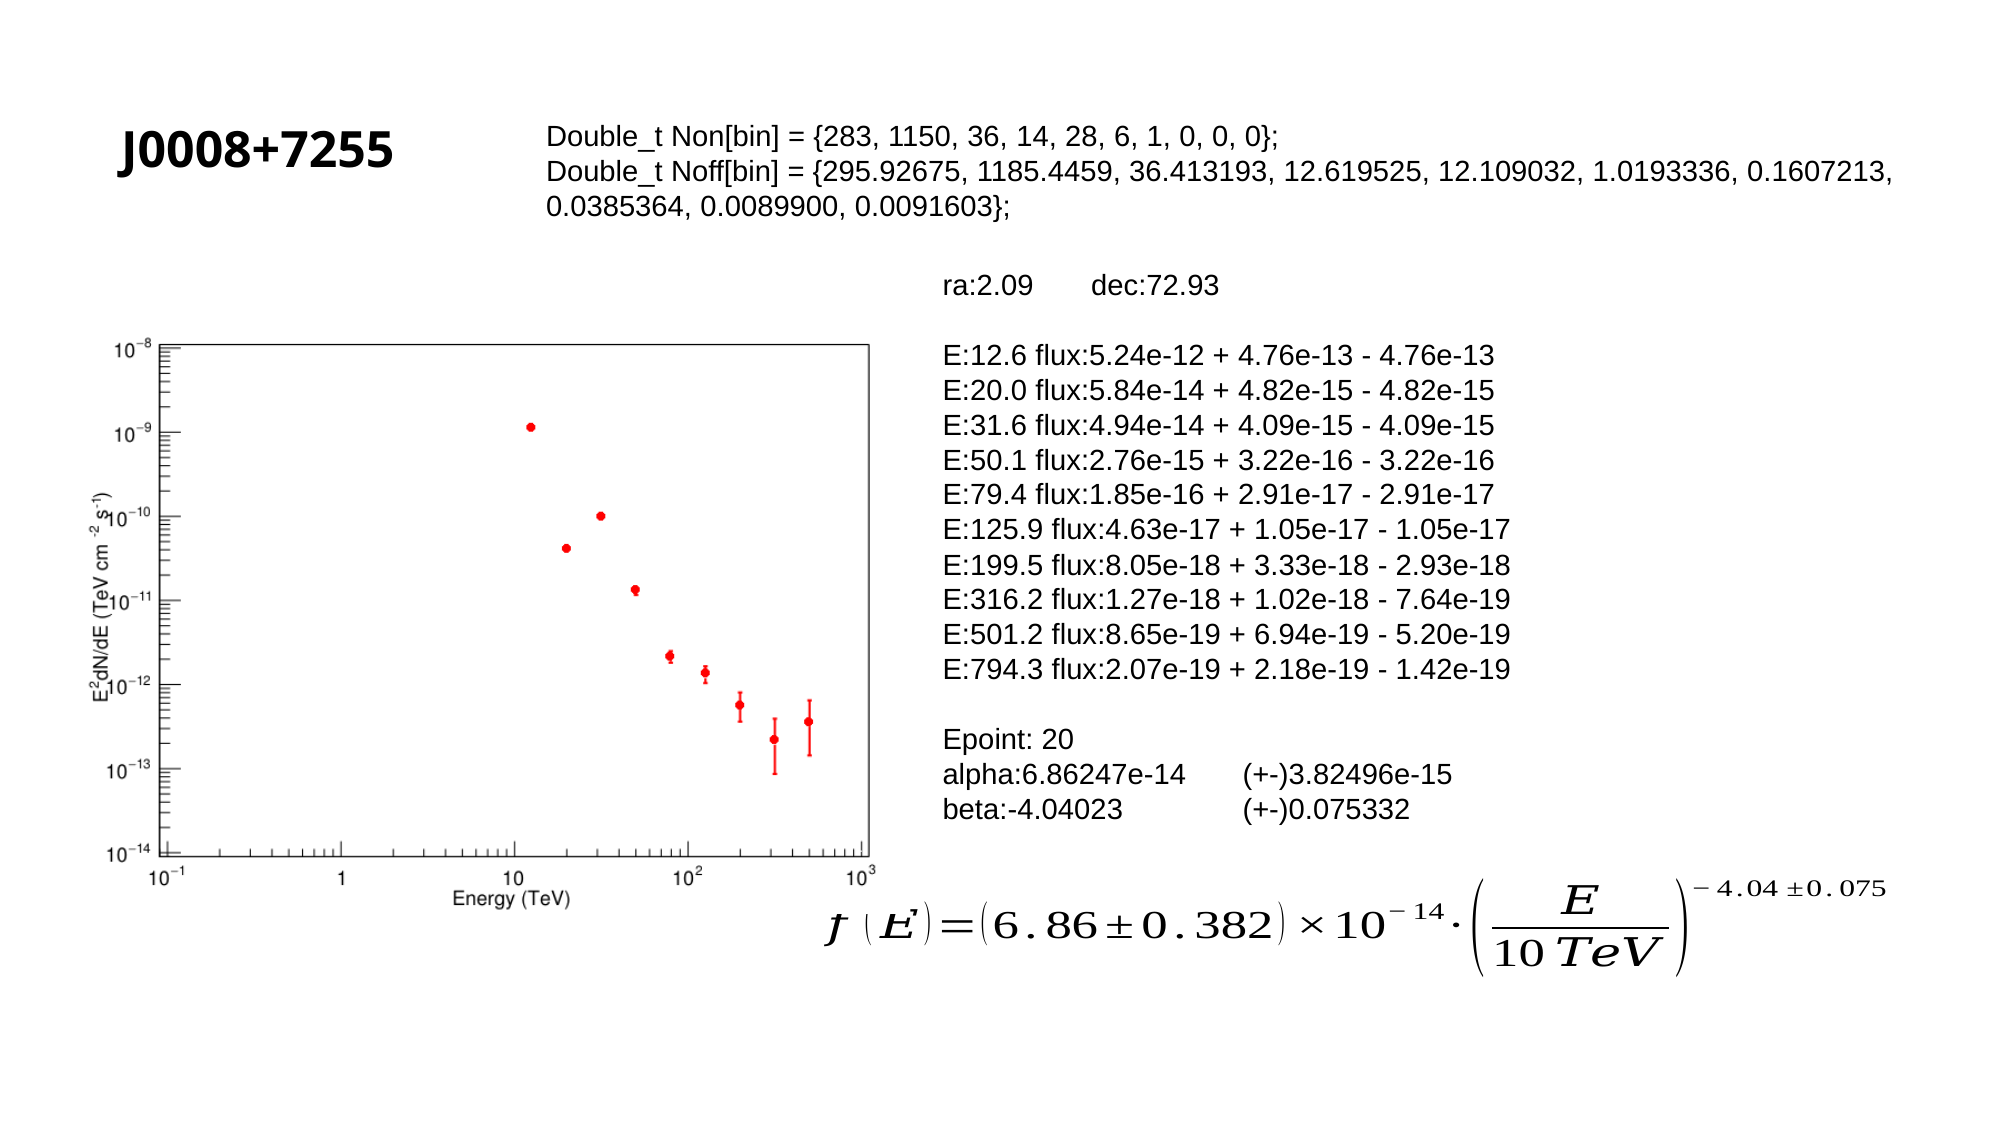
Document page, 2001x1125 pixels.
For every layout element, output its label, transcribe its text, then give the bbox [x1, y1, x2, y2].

text_box Double_t Non[bin] = {283, 1150, 36, 14, 28, 6, 1, 0, 0, 0}; Double_t Noff[bin] = {295.92675, 1185.4459, 36.413193, 12.619525, 12.109032, 1.0193336, 0.1607213, 0.0385364, 0.0089900, 0.0091603}; [531, 110, 1944, 230]
title J0008+7255 [106, 42, 1832, 260]
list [81, 318, 911, 914]
text_box ra:2.09 dec:72.93 E:12.6 flux:5.24e-12 + 4.76e-13 - 4.76e-13 E:20.0 flux:5.84e-14 + 4.82e-15 - 4.82e-15 E:31.6 flux:4.94e-14 + 4.09e-15 - 4.09e-15 E:50.1 flux:2.76e-15 + 3.22e-16 - 3.22e-16 E:79.4 flux:1.85e-16 + 2.91e-17 - 2.91e-17 E:125.9 flux:4.63e-17 + 1.05e-17 - 1.05e-17 E:199.5 flux:8.05e-18 + 3.33e-18 - 2.93e-18 E:316.2 flux:1.27e-18 + 1.02e-18 - 7.64e-19 E:501.2 flux:8.65e-19 + 6.94e-19 - 5.20e-19 E:794.3 flux:2.07e-19 + 2.18e-19 - 1.42e-19 Epoint: 20 alpha:6.86247e-14 (+-)3.82496e-15 beta:-4.04023 (+-)0.075332 [927, 258, 1857, 868]
